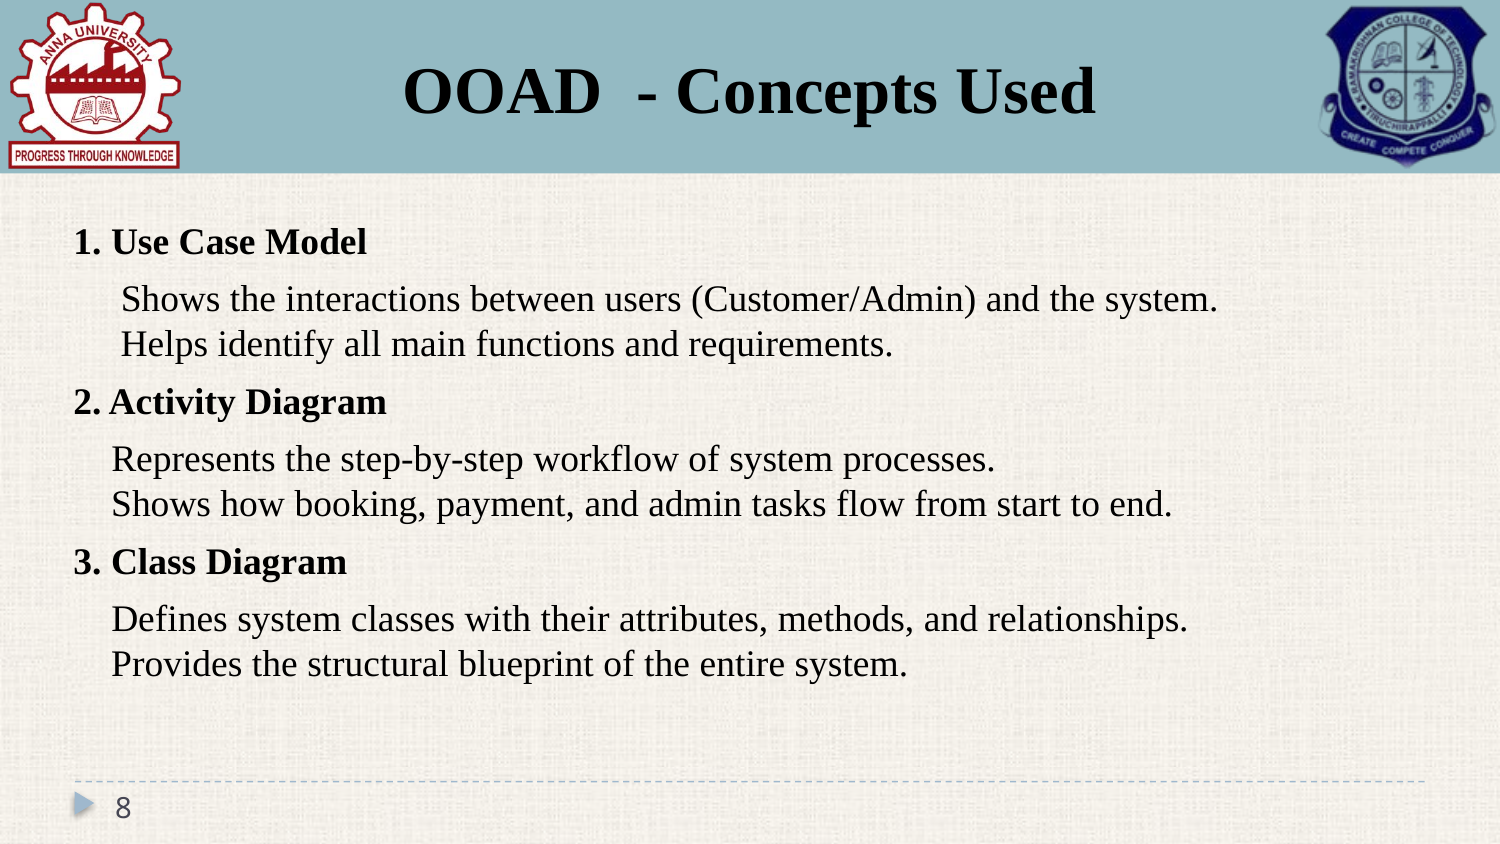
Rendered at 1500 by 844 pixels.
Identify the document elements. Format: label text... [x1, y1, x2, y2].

title OOAD - Concepts Used [0, 0, 1500, 174]
list 1. Use Case Model Shows the interactions between users (Customer/Admin) and the system. Helps identify all main functions and requirements. 2. Activity Diagram Represents the step-by-step workflow of system processes. Shows how booking, payment, and admin tasks flow from start to end. 3. Class Diagram Defines system classes with their attributes, methods, and relationships. Provides the structural blueprint of the entire system. [58, 209, 1350, 758]
slide_number 8 [100, 782, 426, 827]
picture [5, 1, 182, 170]
picture [1315, 1, 1500, 176]
